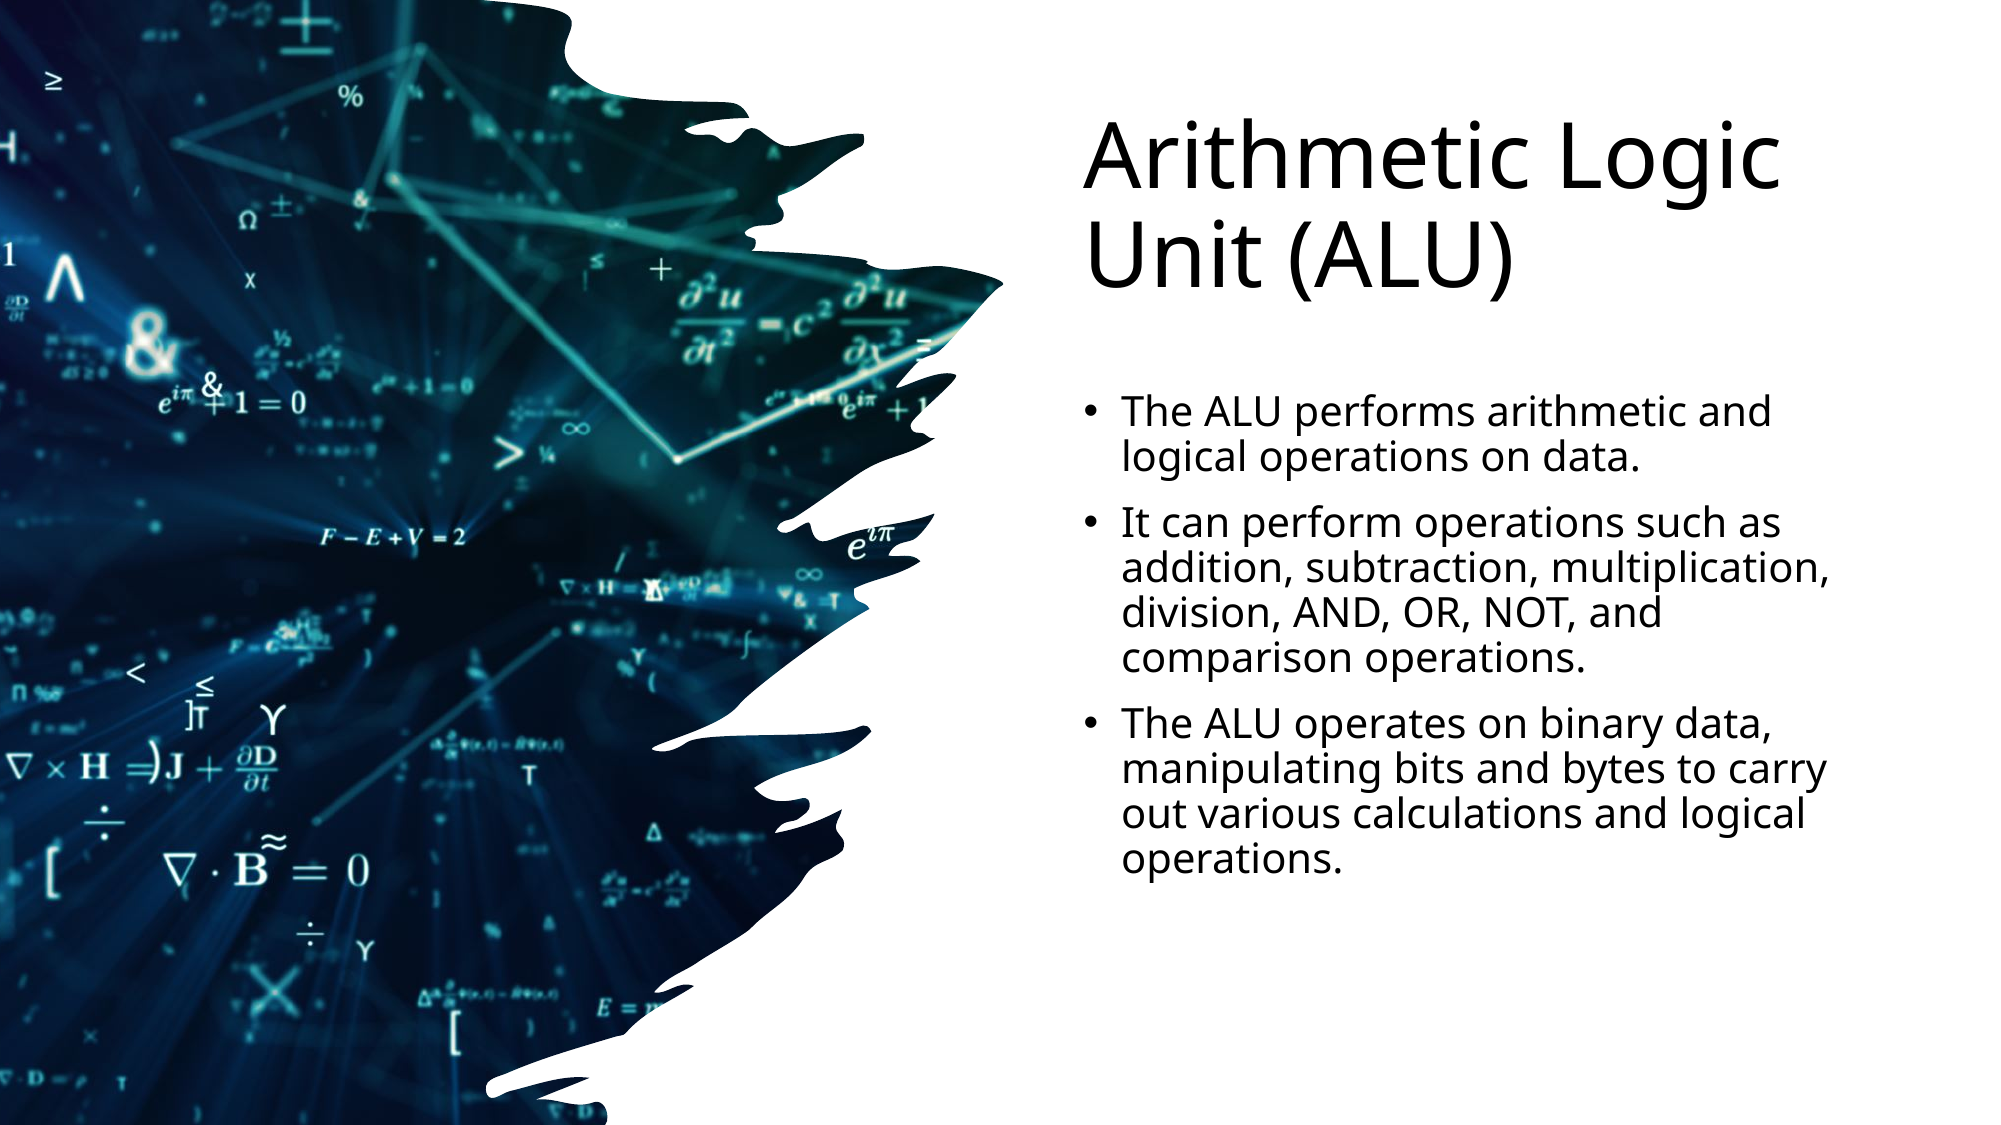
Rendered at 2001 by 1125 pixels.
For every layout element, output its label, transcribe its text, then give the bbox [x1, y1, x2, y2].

list The ALU performs arithmetic and logical operations on data. It can perform operations such as addition, subtraction, multiplication, division, AND, OR, NOT, and comparison operations. The ALU operates on binary data, manipulating bits and bytes to carry out various calculations and logical operations. [1068, 382, 1863, 1014]
title Arithmetic Logic Unit (ALU) [1068, 59, 1863, 357]
picture [0, 0, 1004, 1125]
text_box [1004, 0, 2000, 1125]
